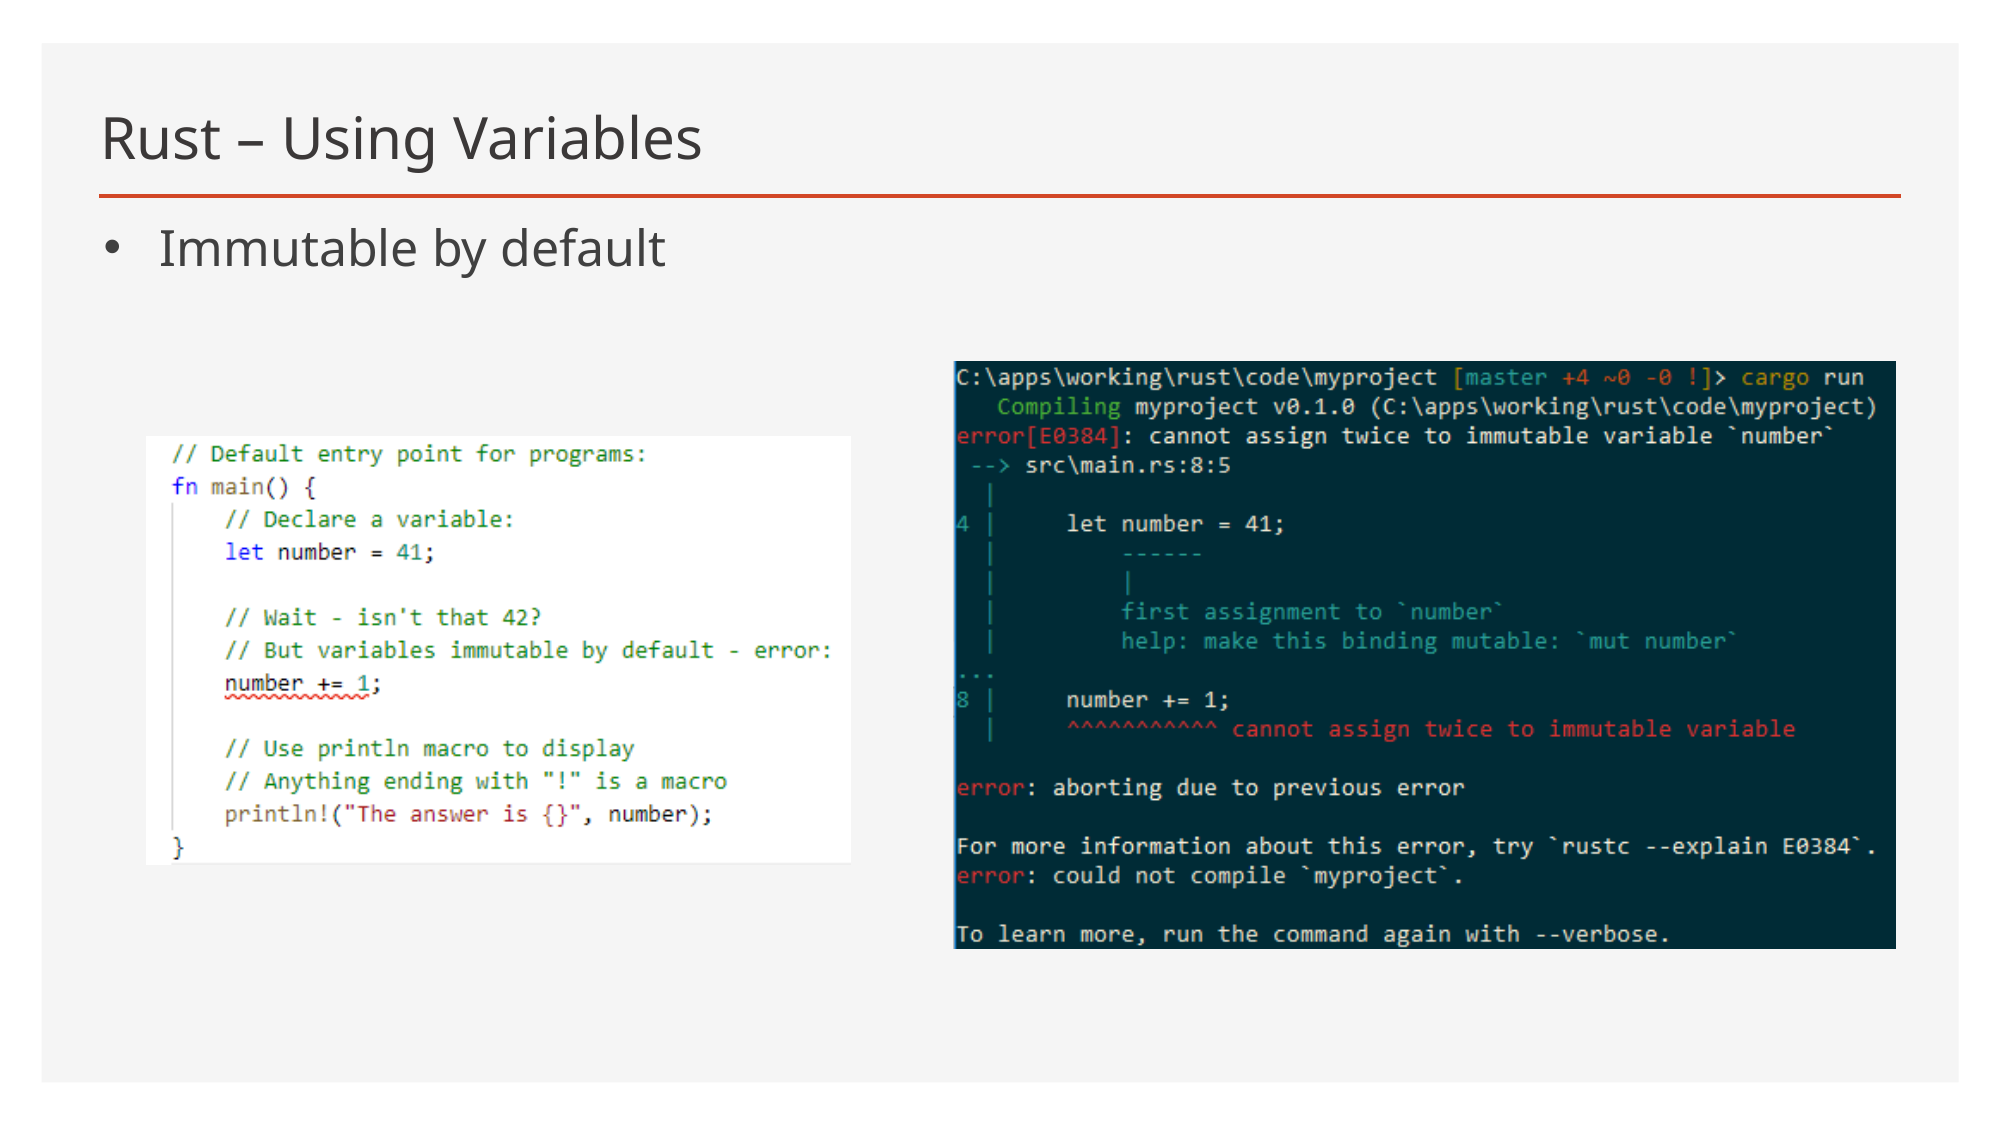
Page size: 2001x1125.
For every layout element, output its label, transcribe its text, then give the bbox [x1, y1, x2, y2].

picture [1273, 930, 1285, 942]
picture [1301, 721, 1312, 736]
picture [1647, 369, 1672, 385]
picture [1247, 866, 1257, 883]
picture [1124, 368, 1133, 385]
picture [1618, 432, 1629, 443]
picture [1192, 837, 1202, 854]
picture [1619, 634, 1629, 648]
picture [1096, 866, 1106, 883]
picture [958, 926, 969, 942]
picture [1400, 632, 1408, 648]
picture [1329, 725, 1340, 736]
picture [1426, 925, 1436, 942]
picture [1371, 719, 1381, 736]
picture [1688, 842, 1713, 859]
picture [1192, 721, 1203, 728]
picture [1413, 637, 1422, 648]
picture [1523, 632, 1532, 648]
picture [1317, 607, 1326, 619]
picture [1068, 397, 1078, 414]
picture [1467, 432, 1477, 443]
picture [1383, 930, 1410, 947]
picture [1397, 783, 1451, 795]
picture [1496, 373, 1505, 385]
picture [1385, 368, 1422, 390]
picture [1562, 369, 1589, 385]
picture [1289, 432, 1298, 443]
picture [1702, 637, 1712, 648]
picture [1673, 402, 1684, 414]
picture [1205, 432, 1217, 443]
picture [1206, 637, 1229, 648]
picture [1660, 397, 1671, 416]
picture [1205, 871, 1217, 883]
picture [1646, 432, 1656, 443]
picture [1605, 402, 1629, 414]
picture [1301, 839, 1312, 854]
picture [1041, 842, 1066, 854]
picture [1330, 604, 1340, 619]
picture [1096, 721, 1106, 728]
picture [1454, 637, 1465, 648]
picture [1646, 399, 1656, 414]
picture [1549, 426, 1562, 443]
picture [1468, 637, 1477, 648]
picture [1743, 837, 1752, 854]
picture [1053, 783, 1064, 795]
picture [1755, 373, 1766, 385]
picture [1191, 871, 1202, 883]
picture [1343, 399, 1355, 414]
picture [1177, 432, 1188, 443]
picture [1246, 930, 1259, 942]
picture [1812, 397, 1821, 419]
picture [1535, 432, 1546, 443]
picture [1067, 695, 1078, 707]
picture [1274, 607, 1285, 619]
picture [1123, 842, 1148, 854]
picture [1000, 925, 1009, 942]
picture [1702, 368, 1710, 390]
picture [1468, 402, 1477, 414]
picture [1206, 721, 1216, 728]
picture [1618, 842, 1629, 854]
picture [1165, 930, 1188, 942]
picture [1592, 397, 1602, 416]
picture [1111, 426, 1118, 448]
picture [1012, 930, 1025, 942]
picture [986, 368, 997, 386]
picture [146, 436, 851, 865]
picture [986, 842, 997, 854]
picture [1508, 925, 1519, 942]
picture [1493, 397, 1560, 414]
picture [1729, 719, 1739, 736]
picture [1480, 725, 1493, 736]
picture [986, 783, 1025, 795]
picture [1108, 866, 1119, 883]
picture [1743, 402, 1795, 419]
picture [1825, 373, 1849, 385]
picture [1645, 930, 1658, 942]
picture [1012, 373, 1038, 390]
picture [1164, 695, 1176, 707]
picture [1082, 837, 1092, 854]
picture [1067, 871, 1092, 883]
picture [1246, 516, 1258, 531]
picture [1729, 397, 1739, 416]
picture [1868, 397, 1875, 419]
picture [1246, 783, 1259, 795]
picture [1783, 725, 1795, 736]
picture [1081, 695, 1092, 707]
picture [1576, 432, 1589, 443]
picture [1165, 461, 1174, 473]
picture [1126, 602, 1134, 619]
picture [1564, 426, 1574, 443]
picture [1151, 514, 1204, 531]
picture [1688, 426, 1698, 443]
picture [986, 871, 1025, 883]
picture [958, 871, 969, 883]
picture [1700, 432, 1713, 443]
picture [972, 930, 983, 942]
picture [1673, 426, 1685, 443]
picture [1717, 371, 1725, 385]
picture [1563, 402, 1589, 419]
picture [1316, 871, 1383, 888]
picture [1537, 637, 1547, 648]
picture [1081, 519, 1093, 531]
picture [1179, 604, 1188, 619]
picture [1632, 720, 1644, 736]
picture [1152, 607, 1161, 619]
picture [1139, 938, 1145, 945]
picture [1674, 632, 1699, 648]
picture [1411, 930, 1422, 942]
picture [1110, 456, 1119, 473]
picture [1371, 607, 1382, 619]
picture [1246, 373, 1257, 385]
picture [1124, 632, 1133, 648]
picture [1316, 373, 1383, 390]
picture [1755, 842, 1766, 854]
picture [1260, 837, 1272, 854]
picture [1523, 373, 1533, 385]
picture [1177, 778, 1188, 795]
picture [1152, 632, 1160, 648]
picture [1425, 370, 1436, 385]
picture [1454, 842, 1465, 854]
picture [986, 432, 1025, 443]
picture [998, 399, 1010, 414]
picture [1136, 637, 1147, 648]
picture [1385, 866, 1422, 888]
picture [1383, 725, 1408, 742]
picture [1343, 632, 1354, 648]
picture [1521, 725, 1534, 736]
picture [1716, 837, 1725, 854]
picture [1812, 838, 1821, 854]
picture [1219, 402, 1243, 414]
picture [1328, 837, 1353, 854]
picture [1604, 721, 1615, 736]
picture [1081, 428, 1107, 443]
picture [1508, 632, 1520, 648]
picture [1687, 397, 1711, 414]
picture [1591, 842, 1601, 854]
picture [1151, 842, 1174, 854]
picture [1191, 930, 1202, 942]
picture [1011, 402, 1038, 414]
picture [1095, 837, 1121, 854]
picture [1041, 428, 1050, 443]
picture [1122, 519, 1133, 531]
picture [1041, 373, 1051, 385]
picture [1164, 637, 1175, 654]
picture [1109, 721, 1120, 728]
picture [959, 692, 968, 701]
list Immutable by default [88, 208, 1913, 1079]
picture [1342, 428, 1353, 443]
picture [958, 838, 968, 854]
picture [1425, 721, 1451, 736]
picture [1384, 632, 1395, 648]
picture [1165, 607, 1174, 619]
picture [1054, 397, 1064, 414]
picture [1001, 461, 1009, 472]
picture [1220, 457, 1230, 473]
picture [1715, 725, 1727, 736]
picture [1633, 432, 1644, 443]
picture [1191, 432, 1202, 443]
picture [1248, 637, 1258, 648]
picture [1149, 432, 1161, 443]
title Rust – Using Variables [85, 73, 1910, 179]
picture [1496, 637, 1505, 648]
picture [1274, 871, 1286, 883]
picture [1205, 783, 1217, 795]
picture [1371, 432, 1381, 443]
picture [1246, 399, 1257, 414]
picture [1068, 428, 1078, 443]
picture [1246, 725, 1257, 736]
picture [1207, 607, 1216, 619]
picture [1425, 428, 1436, 443]
picture [1275, 432, 1285, 443]
picture [1191, 783, 1202, 795]
picture [1439, 402, 1465, 419]
picture [972, 783, 983, 795]
picture [1136, 871, 1147, 883]
picture [1509, 842, 1534, 859]
picture [1261, 607, 1272, 624]
picture [1716, 637, 1720, 648]
picture [1218, 926, 1229, 942]
picture [1095, 516, 1106, 531]
picture [1261, 725, 1271, 736]
picture [1013, 842, 1038, 854]
picture [1659, 725, 1672, 736]
picture [1606, 637, 1615, 648]
picture [1756, 720, 1768, 736]
picture [1413, 397, 1423, 416]
picture [1372, 637, 1381, 648]
picture [1234, 632, 1244, 648]
picture [1150, 871, 1162, 883]
picture [1136, 519, 1147, 531]
picture [1357, 725, 1367, 736]
picture [1358, 837, 1367, 854]
picture [1356, 925, 1367, 942]
picture [1605, 432, 1616, 443]
picture [1261, 866, 1271, 883]
picture [1261, 368, 1300, 385]
picture [1220, 871, 1245, 888]
picture [1440, 602, 1464, 619]
picture [1385, 399, 1396, 414]
picture [1301, 432, 1326, 448]
picture [1852, 399, 1863, 414]
picture [1137, 402, 1204, 419]
picture [1138, 602, 1147, 619]
picture [1481, 397, 1493, 416]
picture [1466, 725, 1477, 736]
picture [1123, 721, 1134, 728]
picture [1468, 373, 1479, 384]
picture [1082, 721, 1093, 728]
picture [1509, 370, 1519, 385]
picture [1068, 721, 1079, 728]
picture [1041, 461, 1064, 473]
picture [1177, 839, 1188, 854]
picture [1427, 608, 1432, 619]
picture [1812, 432, 1823, 443]
picture [1468, 607, 1478, 617]
picture [1603, 369, 1630, 385]
picture [1344, 725, 1353, 736]
picture [1151, 721, 1161, 728]
picture [1358, 604, 1367, 619]
picture [1206, 692, 1217, 707]
picture [1277, 528, 1283, 535]
picture [1234, 607, 1243, 619]
picture [1275, 633, 1284, 648]
picture [1067, 778, 1119, 795]
picture [1137, 721, 1148, 728]
picture [1122, 461, 1133, 473]
picture [1221, 607, 1229, 619]
picture [1317, 637, 1326, 648]
picture [1686, 725, 1699, 736]
picture [1659, 432, 1670, 443]
picture [1261, 516, 1272, 531]
picture [1330, 778, 1340, 795]
picture [1466, 930, 1479, 942]
picture [1205, 842, 1230, 854]
picture [1177, 699, 1190, 704]
picture [1055, 368, 1066, 386]
picture [1455, 368, 1463, 390]
picture [1178, 373, 1202, 385]
picture [1261, 432, 1271, 443]
picture [1454, 720, 1463, 736]
picture [1646, 719, 1656, 736]
picture [1288, 632, 1298, 648]
picture [1025, 930, 1037, 942]
picture [1824, 838, 1851, 854]
picture [971, 842, 983, 854]
picture [1275, 725, 1300, 736]
picture [1425, 868, 1436, 883]
picture [1082, 930, 1135, 942]
picture [1274, 783, 1327, 800]
picture [1096, 402, 1121, 419]
picture [1425, 402, 1436, 414]
picture [1164, 721, 1175, 728]
picture [1067, 368, 1121, 385]
picture [1784, 838, 1794, 854]
picture [1673, 842, 1685, 854]
picture [1481, 633, 1491, 648]
picture [1741, 373, 1753, 385]
picture [1232, 725, 1243, 736]
picture [1221, 704, 1228, 710]
picture [1397, 432, 1410, 443]
picture [1384, 432, 1395, 443]
picture [1082, 397, 1092, 414]
picture [1397, 842, 1451, 854]
picture [1700, 725, 1711, 736]
picture [1604, 838, 1615, 854]
picture [1742, 432, 1766, 443]
picture [1234, 368, 1245, 386]
picture [1164, 868, 1174, 883]
picture [1824, 402, 1849, 414]
picture [1633, 402, 1642, 414]
picture [1563, 925, 1630, 942]
picture [1165, 368, 1176, 386]
picture [1303, 607, 1314, 617]
picture [958, 783, 969, 795]
picture [1068, 514, 1078, 531]
picture [1618, 725, 1629, 736]
picture [1248, 602, 1257, 619]
picture [1661, 637, 1670, 648]
picture [962, 516, 969, 531]
picture [1714, 402, 1727, 414]
picture [1742, 725, 1753, 736]
picture [1358, 632, 1367, 648]
picture [1633, 930, 1642, 942]
picture [1068, 456, 1079, 474]
picture [1096, 690, 1148, 707]
picture [1219, 428, 1229, 443]
picture [1302, 368, 1313, 386]
picture [1371, 783, 1381, 795]
picture [1206, 397, 1216, 419]
picture [958, 432, 983, 443]
picture [1564, 842, 1587, 854]
picture [1537, 373, 1541, 385]
picture [1246, 432, 1257, 443]
picture [1246, 842, 1257, 854]
picture [1053, 871, 1064, 883]
picture [1494, 926, 1505, 942]
picture [1342, 783, 1367, 795]
picture [1027, 461, 1037, 473]
picture [1770, 426, 1809, 443]
picture [1797, 402, 1809, 414]
picture [1150, 783, 1162, 800]
picture [1316, 399, 1327, 414]
picture [1454, 783, 1465, 795]
picture [1288, 930, 1353, 942]
picture [1550, 719, 1601, 736]
picture [1289, 607, 1300, 619]
picture [1206, 369, 1229, 385]
picture [1690, 368, 1694, 379]
picture [1494, 838, 1505, 854]
picture [1770, 373, 1809, 390]
picture [1797, 838, 1809, 854]
picture [1082, 461, 1106, 473]
picture [1482, 607, 1492, 619]
picture [1232, 925, 1243, 942]
picture [1439, 432, 1451, 443]
picture [1150, 373, 1162, 390]
picture [998, 373, 1009, 385]
picture [1274, 399, 1300, 414]
picture [1136, 783, 1147, 795]
picture [953, 361, 969, 949]
picture [1303, 632, 1312, 648]
picture [1371, 842, 1381, 854]
picture [972, 871, 983, 883]
picture [1029, 426, 1036, 448]
picture [1481, 925, 1491, 942]
picture [1178, 721, 1189, 728]
picture [1041, 402, 1052, 419]
picture [1728, 842, 1739, 854]
picture [1413, 607, 1422, 619]
picture [1852, 373, 1863, 385]
picture [1426, 637, 1437, 654]
picture [1372, 397, 1381, 419]
picture [1481, 428, 1532, 443]
picture [1191, 457, 1204, 473]
picture [1219, 523, 1231, 528]
picture [1274, 842, 1298, 854]
picture [1356, 432, 1369, 443]
picture [1507, 721, 1519, 736]
picture [1233, 780, 1243, 795]
picture [1136, 373, 1147, 385]
picture [1439, 930, 1450, 942]
picture [1123, 778, 1133, 795]
picture [1053, 428, 1066, 443]
picture [1647, 637, 1656, 648]
picture [1770, 719, 1780, 736]
picture [1041, 930, 1064, 942]
picture [1163, 432, 1174, 443]
picture [1592, 637, 1603, 648]
picture [1151, 461, 1162, 472]
picture [1482, 373, 1491, 385]
